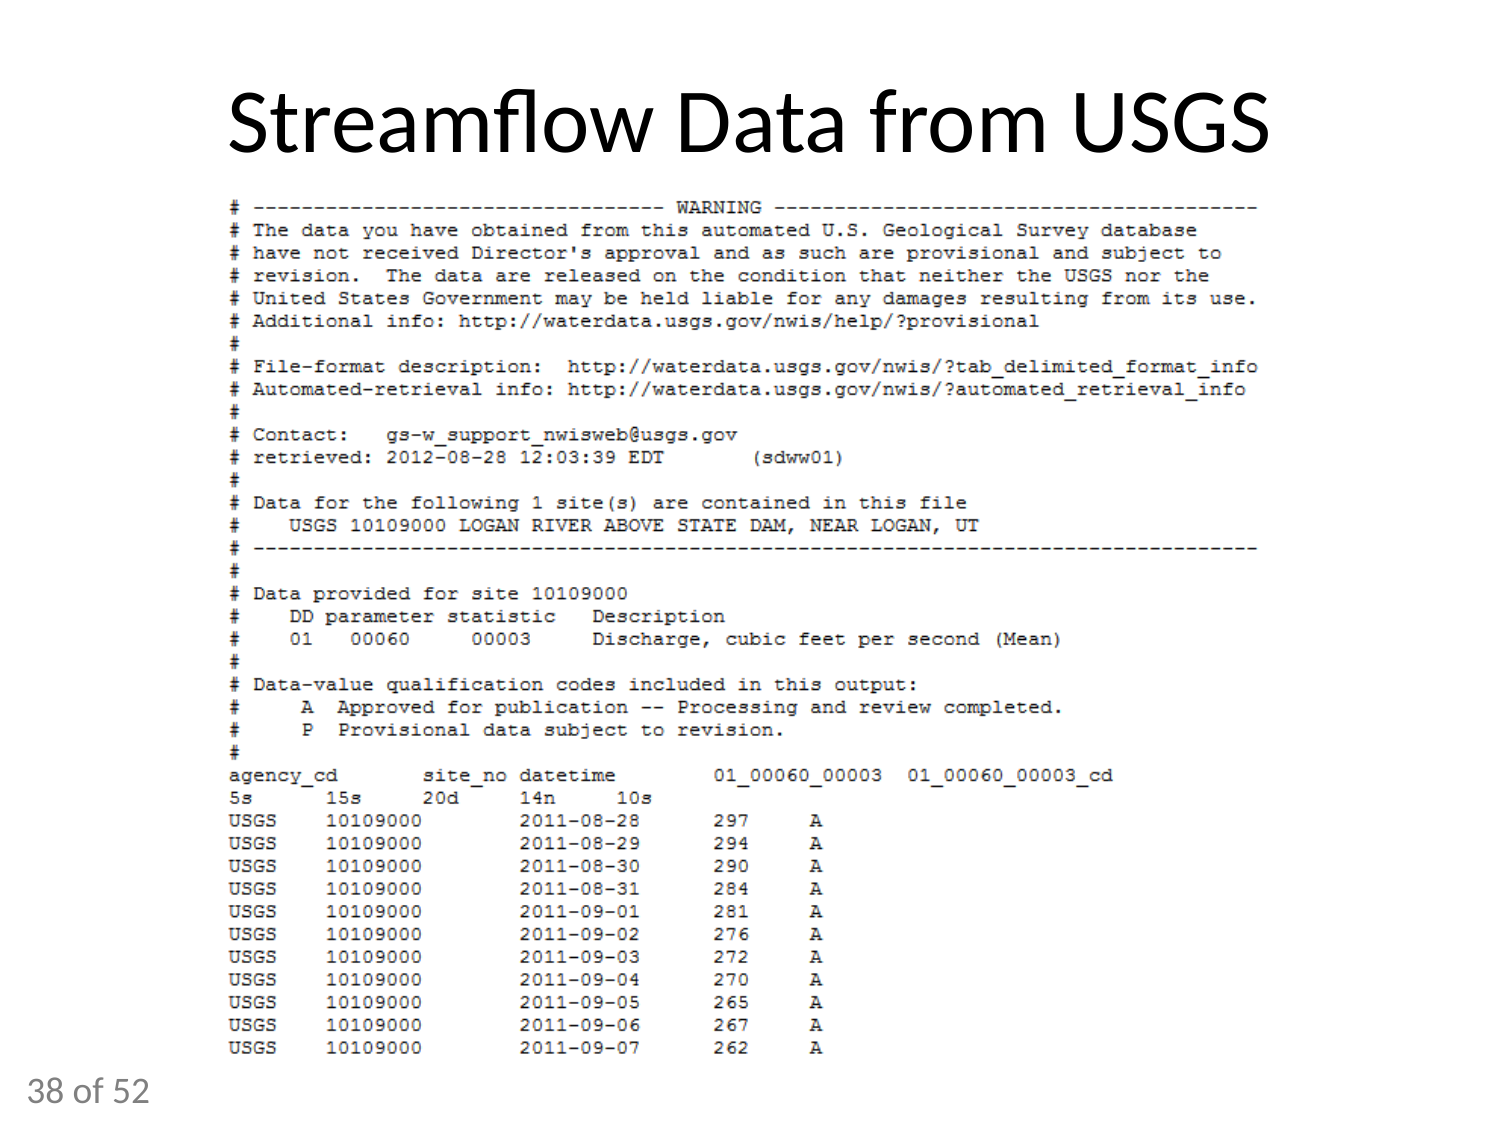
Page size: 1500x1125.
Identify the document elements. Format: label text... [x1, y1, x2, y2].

picture [221, 189, 1311, 1054]
title Streamflow Data from USGS [75, 0, 1425, 233]
